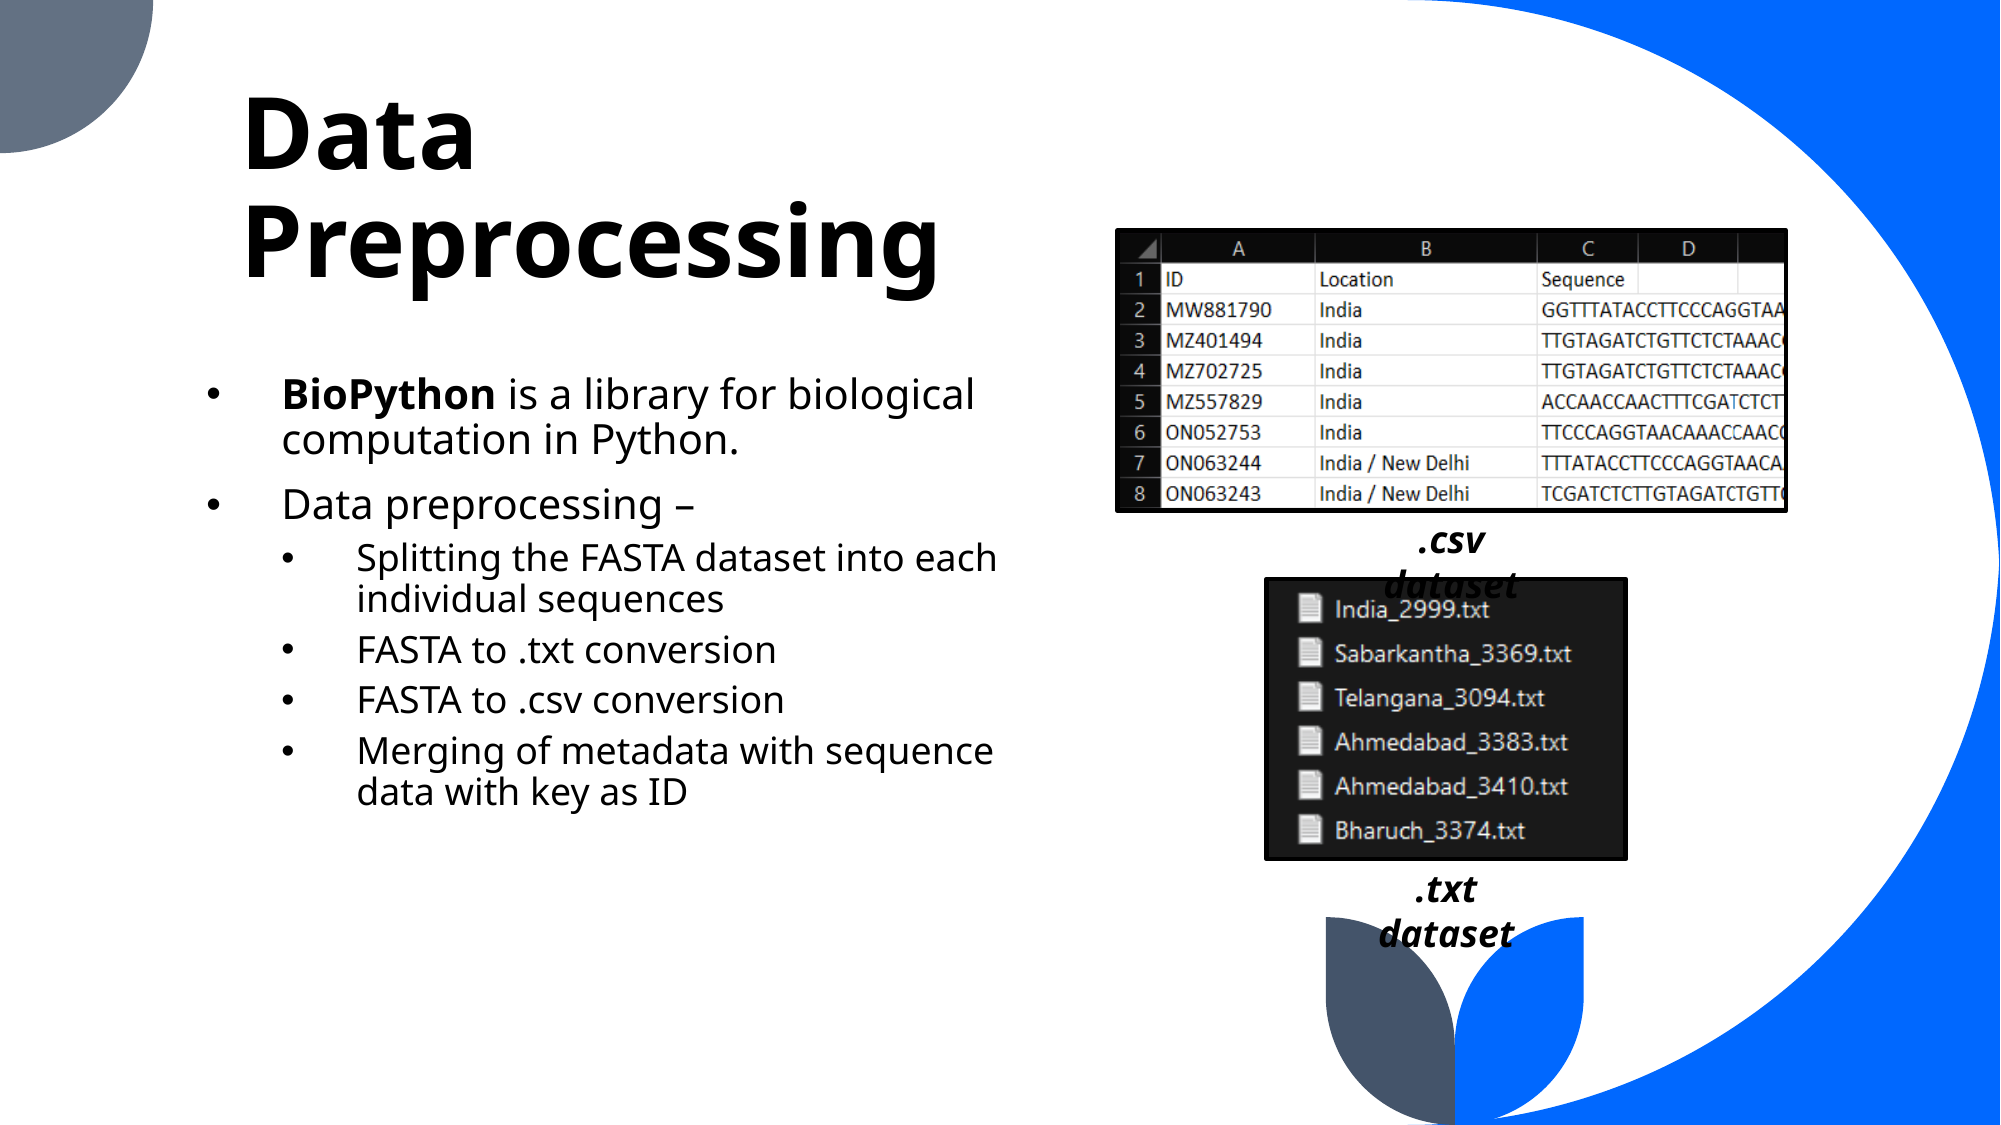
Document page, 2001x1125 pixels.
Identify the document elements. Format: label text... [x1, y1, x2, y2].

title Data Preprocessing [225, 49, 1047, 307]
text_box .csv dataset [1334, 509, 1569, 581]
text_box .txt dataset [1329, 857, 1564, 962]
picture [1119, 232, 1784, 509]
list BioPython is a library for biological computation in Python. Data preprocessing – Splitting the FASTA dataset into each individual sequences FASTA to .txt conversion FASTA to .csv conversion Merging of metadata with sequence data with key as ID [191, 365, 1081, 918]
picture [1269, 581, 1624, 857]
